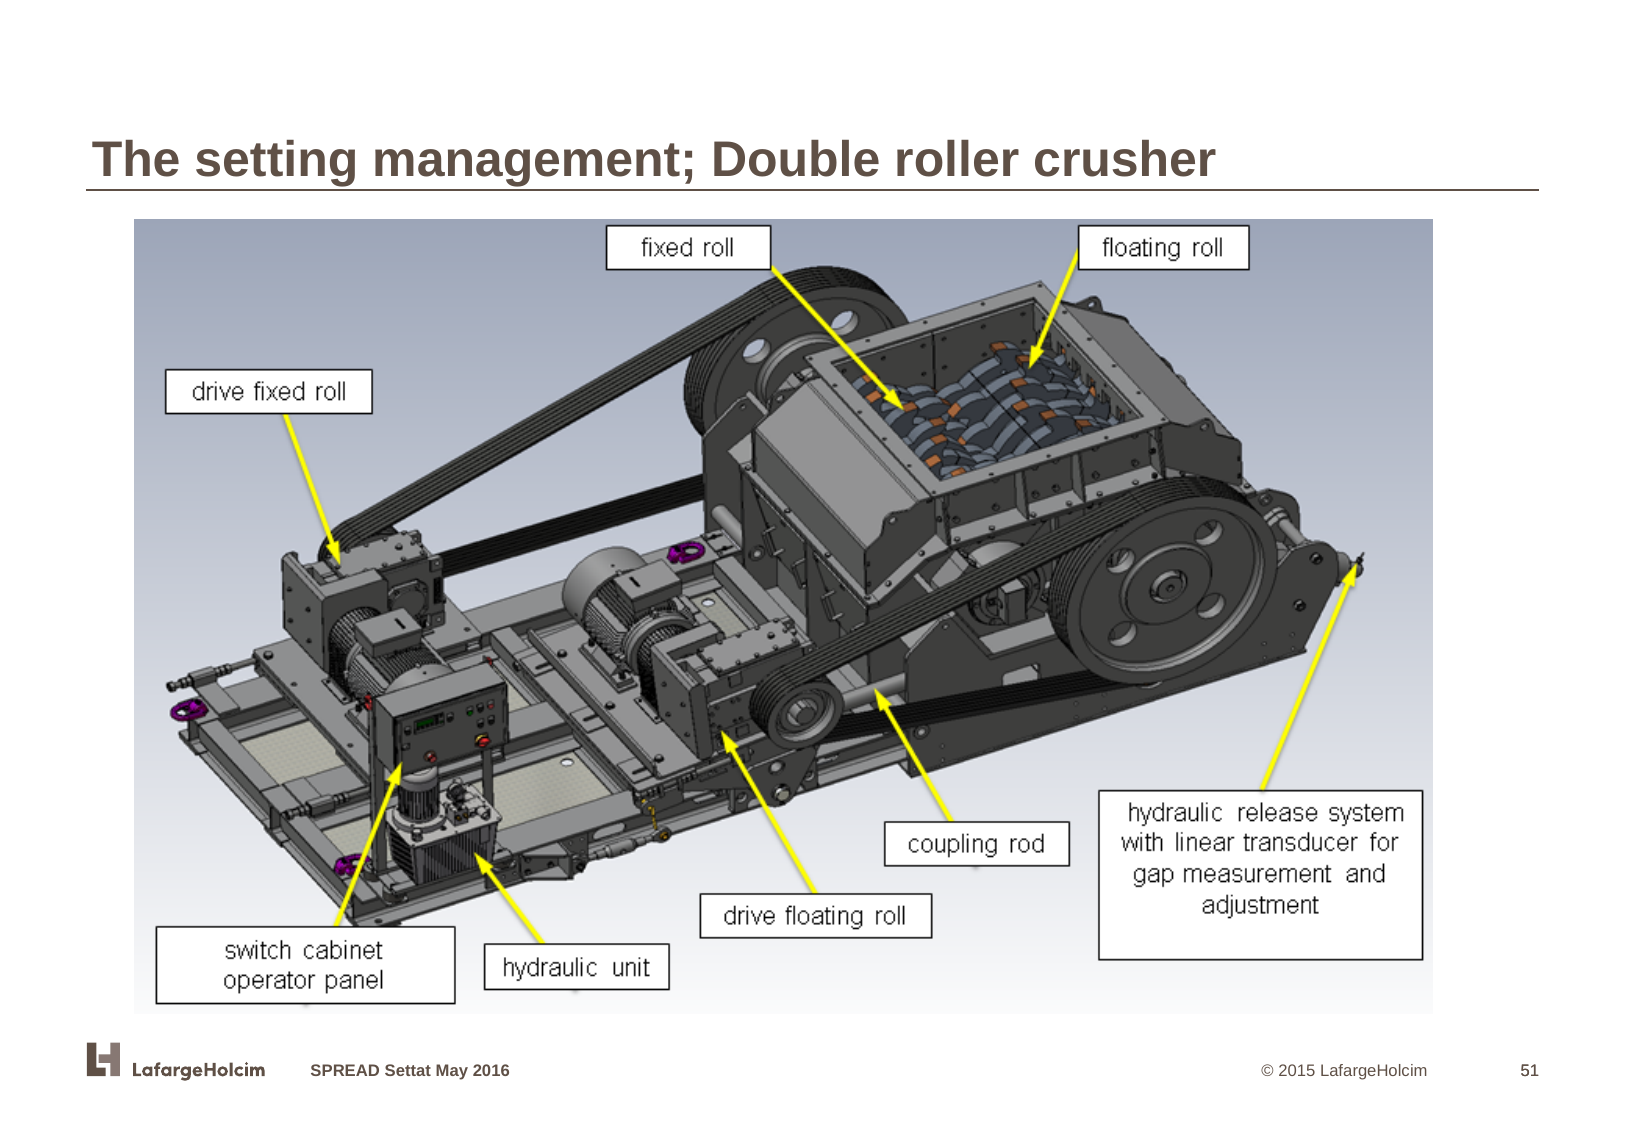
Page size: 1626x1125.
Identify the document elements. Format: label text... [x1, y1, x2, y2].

picture [134, 219, 1433, 1015]
text_box The setting management; Double roller crusher [91, 58, 1532, 189]
footer SPREAD Settat May 2016 [310, 1052, 831, 1080]
text_box 51 [1467, 1052, 1539, 1080]
